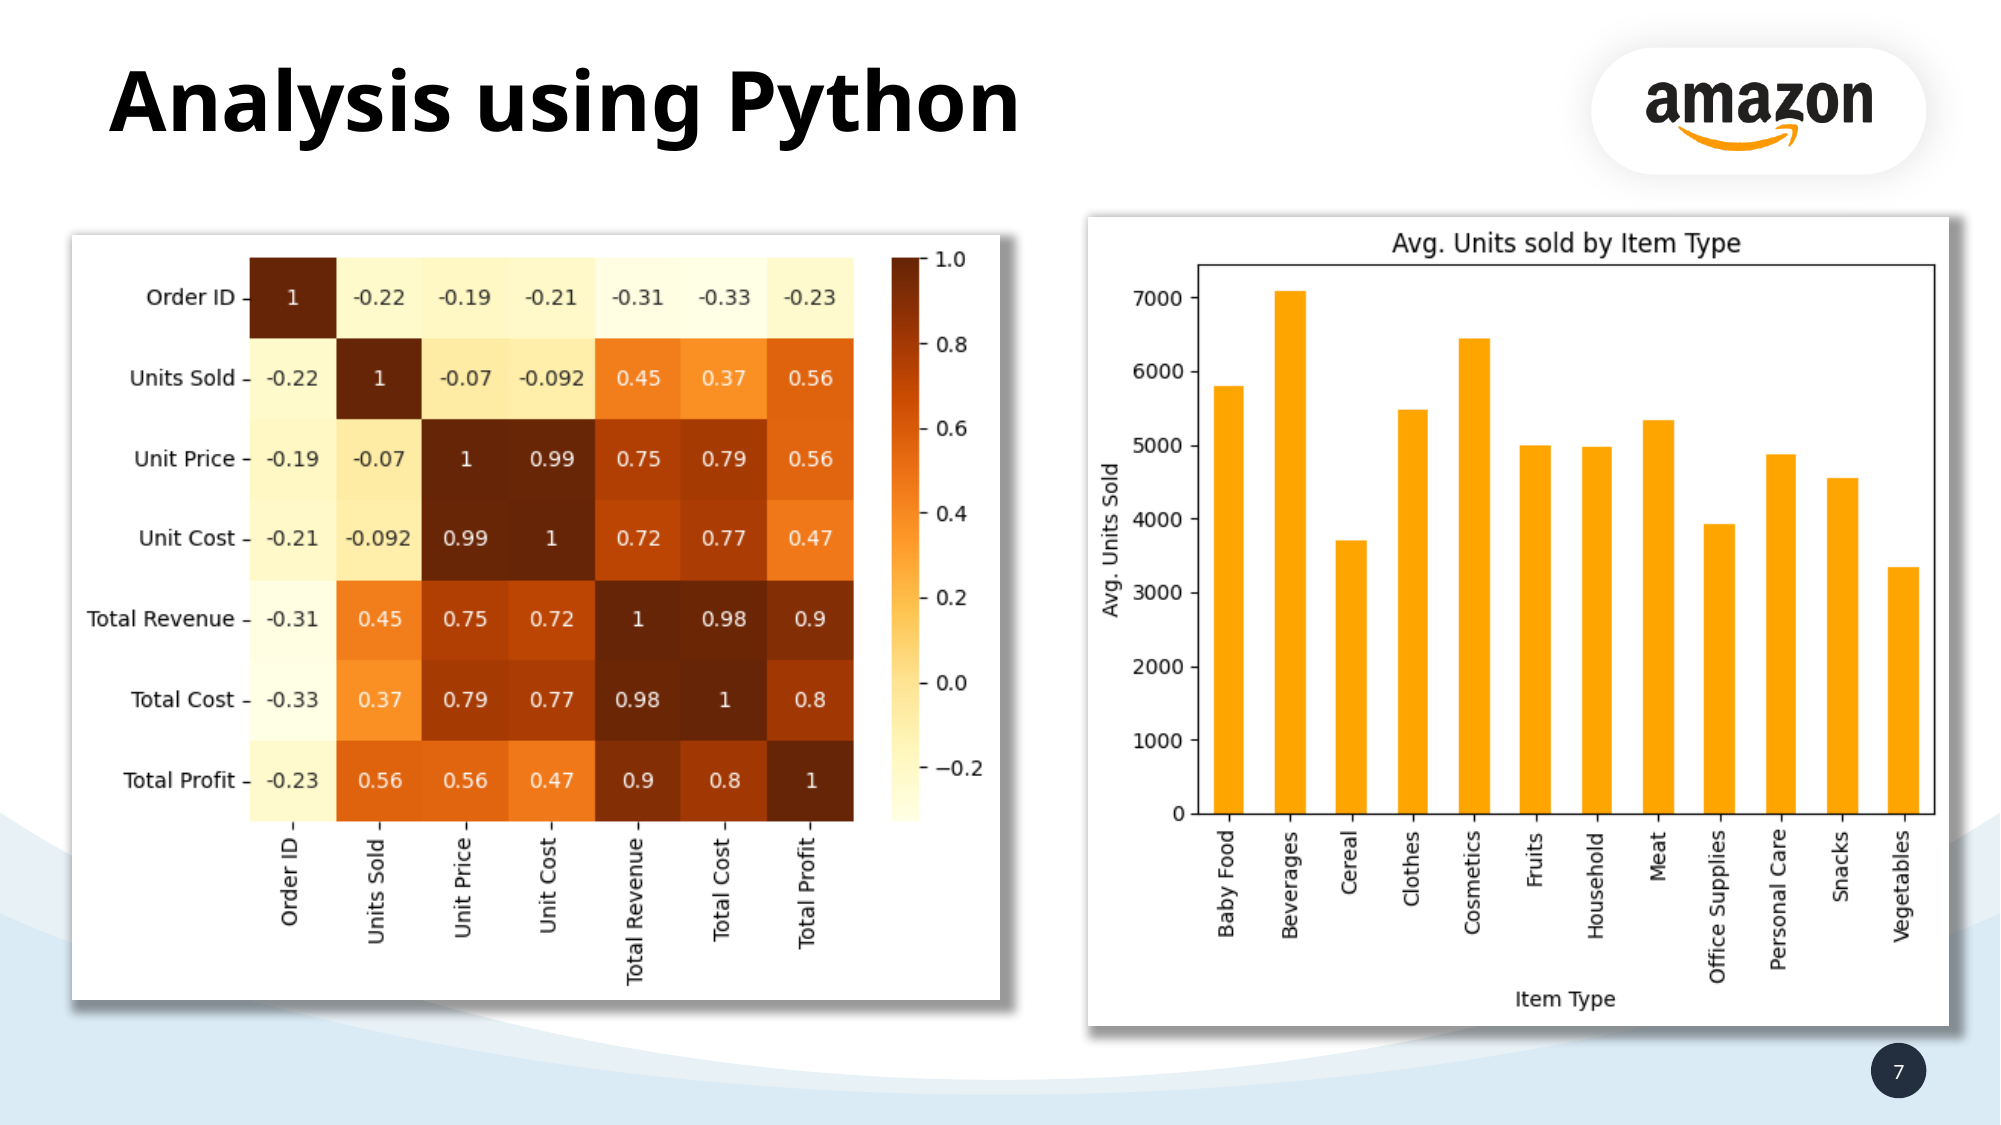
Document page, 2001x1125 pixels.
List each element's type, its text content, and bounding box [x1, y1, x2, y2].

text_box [0, 812, 2000, 1125]
picture [72, 235, 1000, 1000]
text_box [1591, 47, 1927, 175]
text_box Analysis using Python [109, 47, 1591, 158]
picture [1088, 217, 1949, 1026]
